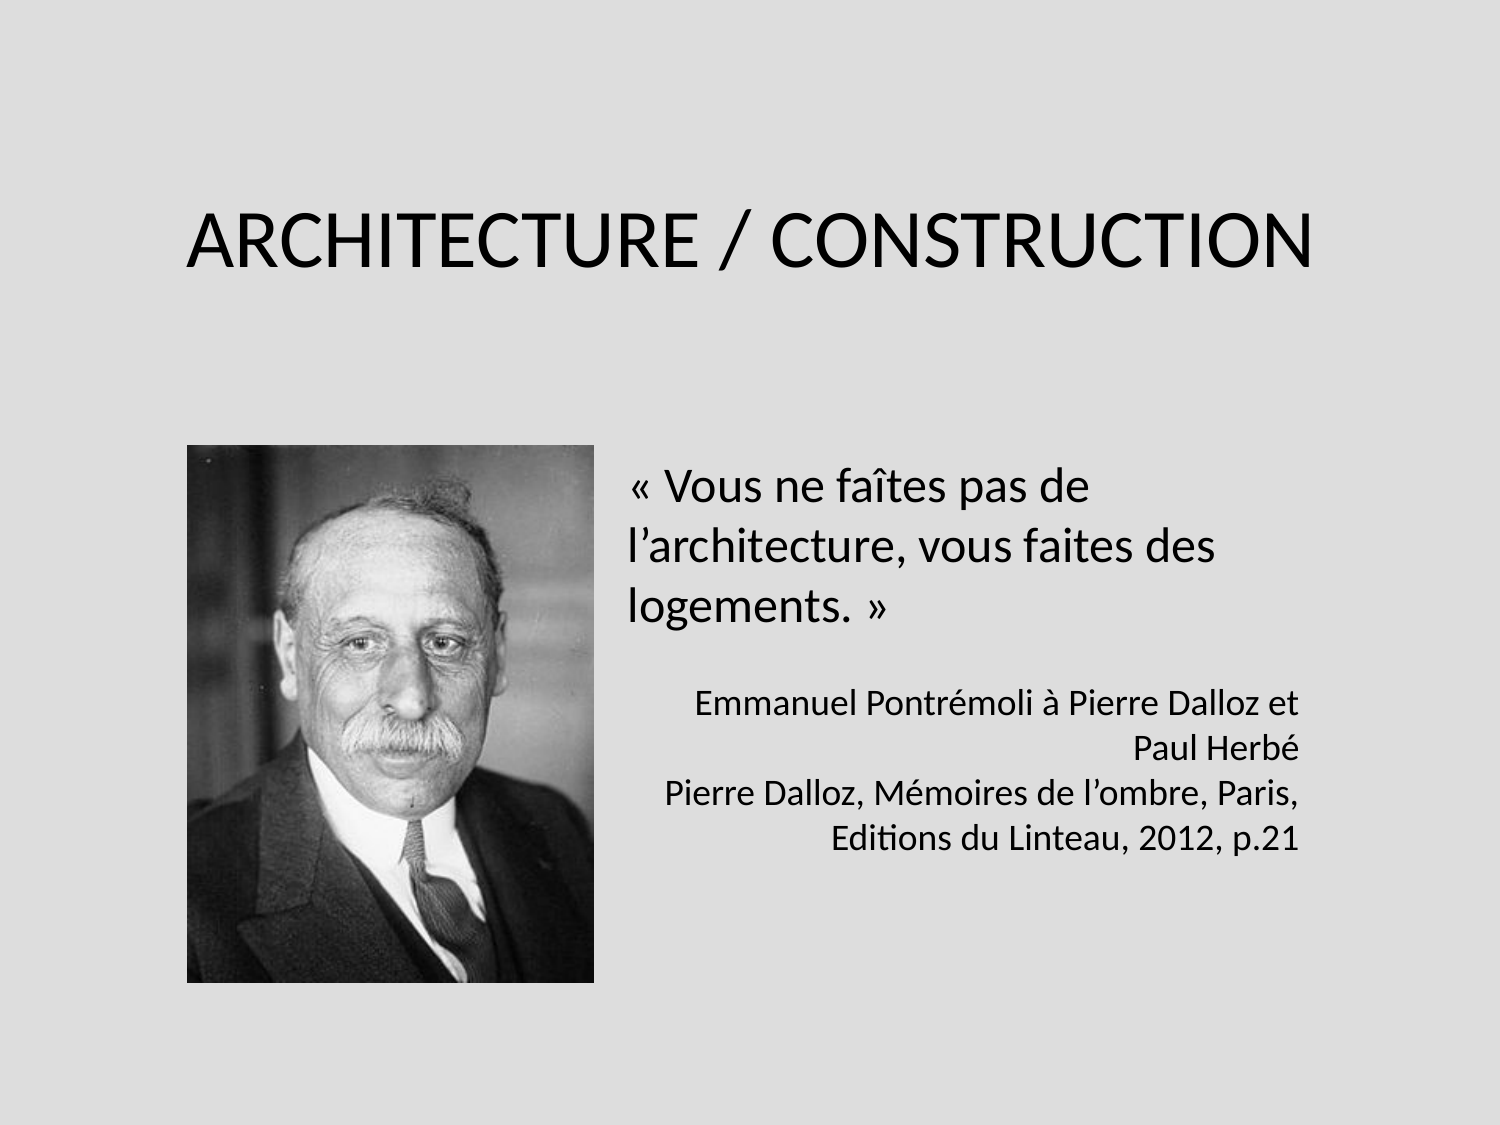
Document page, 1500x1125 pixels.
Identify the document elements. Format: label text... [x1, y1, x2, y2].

picture [187, 445, 594, 984]
text_box « Vous ne faîtes pas de l’architecture, vous faites des logements. » Emmanuel Pontrémoli à Pierre Dalloz et Paul Herbé Pierre Dalloz, Mémoires de l’ombre, Paris, Editions du Linteau, 2012, p.21 [613, 445, 1315, 866]
text_box ARCHITECTURE / CONSTRUCTION [52, 176, 1450, 292]
